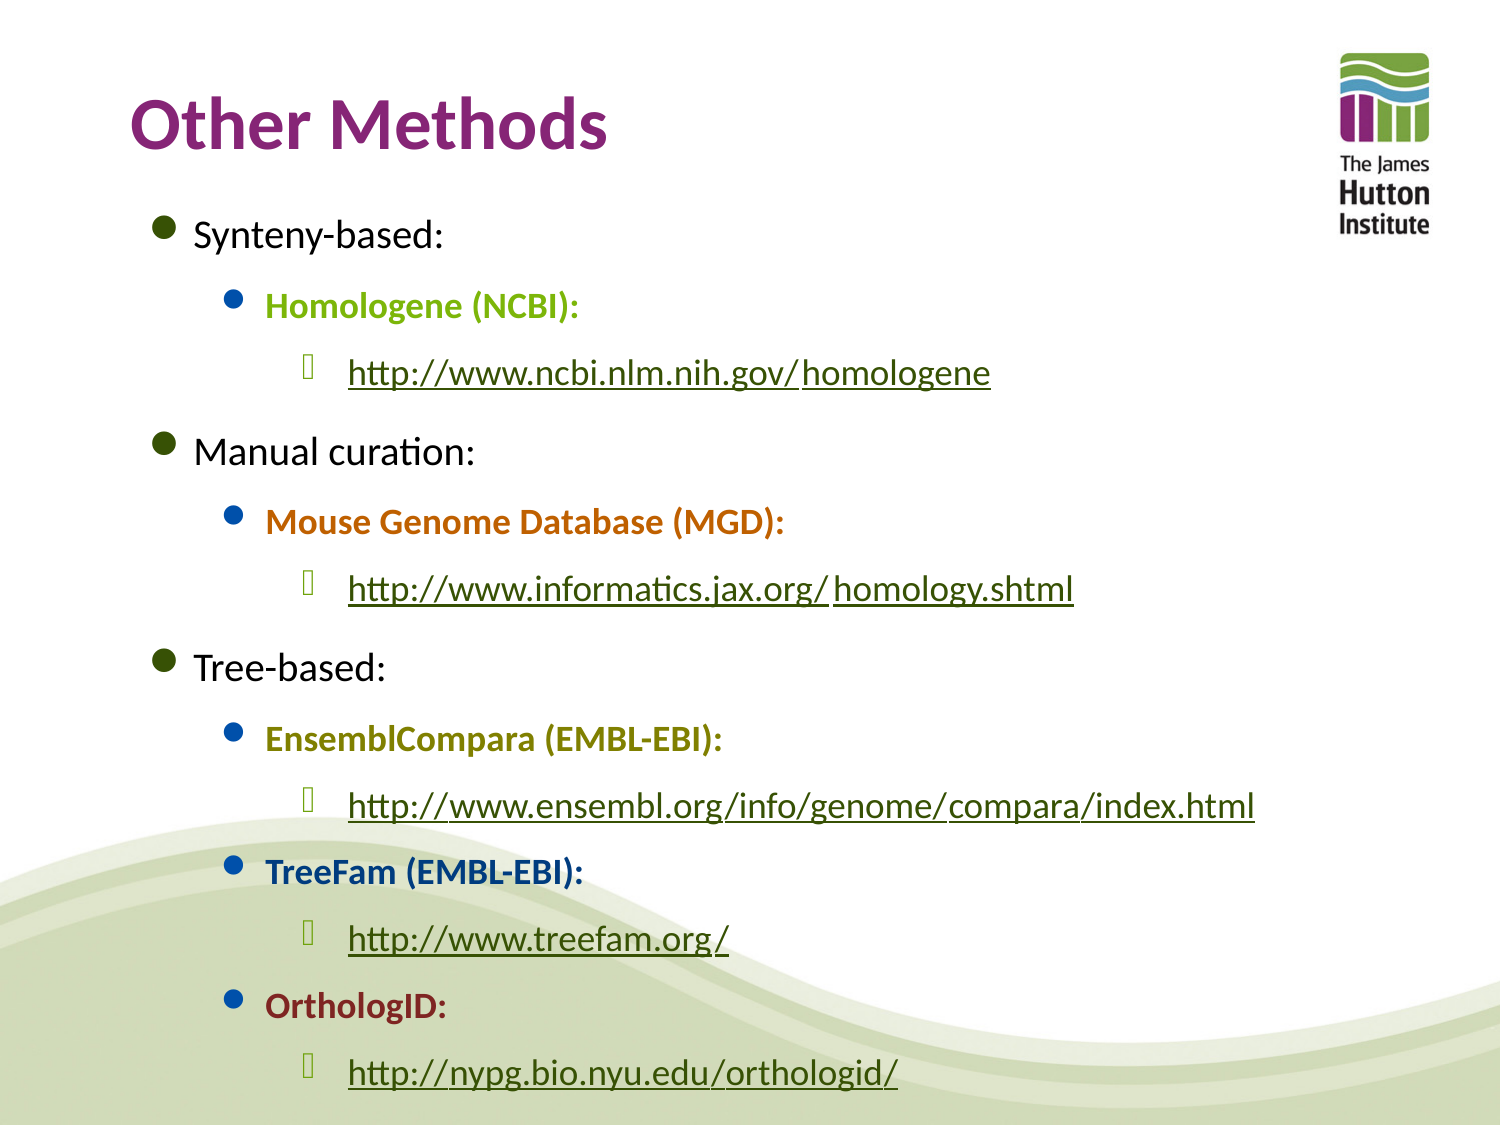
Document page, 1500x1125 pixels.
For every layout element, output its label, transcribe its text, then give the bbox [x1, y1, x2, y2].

list Synteny-based: Homologene (NCBI): http://www.ncbi.nlm.nih.gov/homologene Manual curation: Mouse Genome Database (MGD): http://www.informatics.jax.org/homology.shtml Tree-based: EnsemblCompara (EMBL-EBI): http://www.ensembl.org/info/genome/compara/index.html TreeFam (EMBL-EBI): http://www.treefam.org/ OrthologID: http://nypg.bio.nyu.edu/orthologid/ [130, 190, 1361, 1111]
picture [0, 0, 1500, 1125]
title Other Methods [130, 65, 1291, 174]
